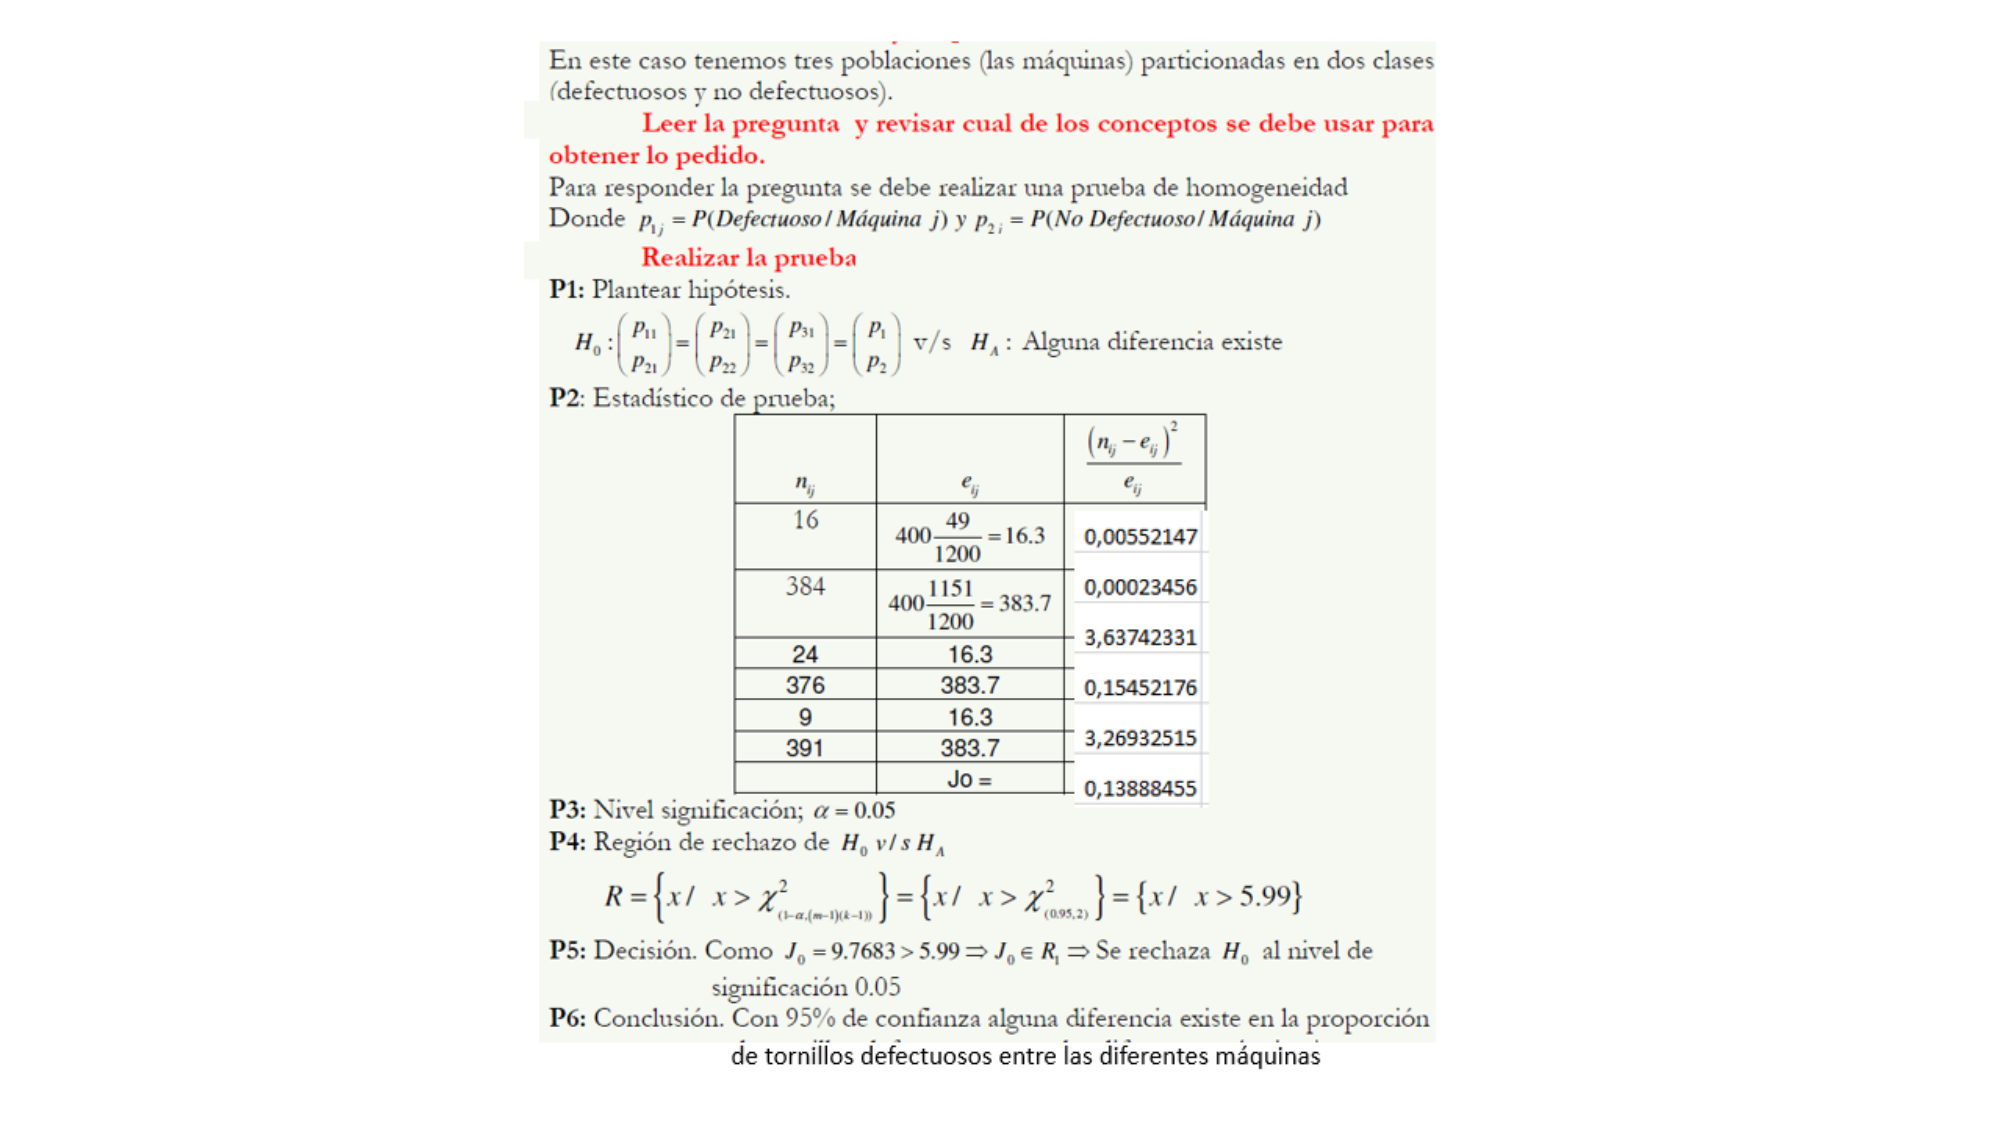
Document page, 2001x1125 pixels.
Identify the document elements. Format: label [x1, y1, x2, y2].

picture [524, 26, 1447, 1099]
